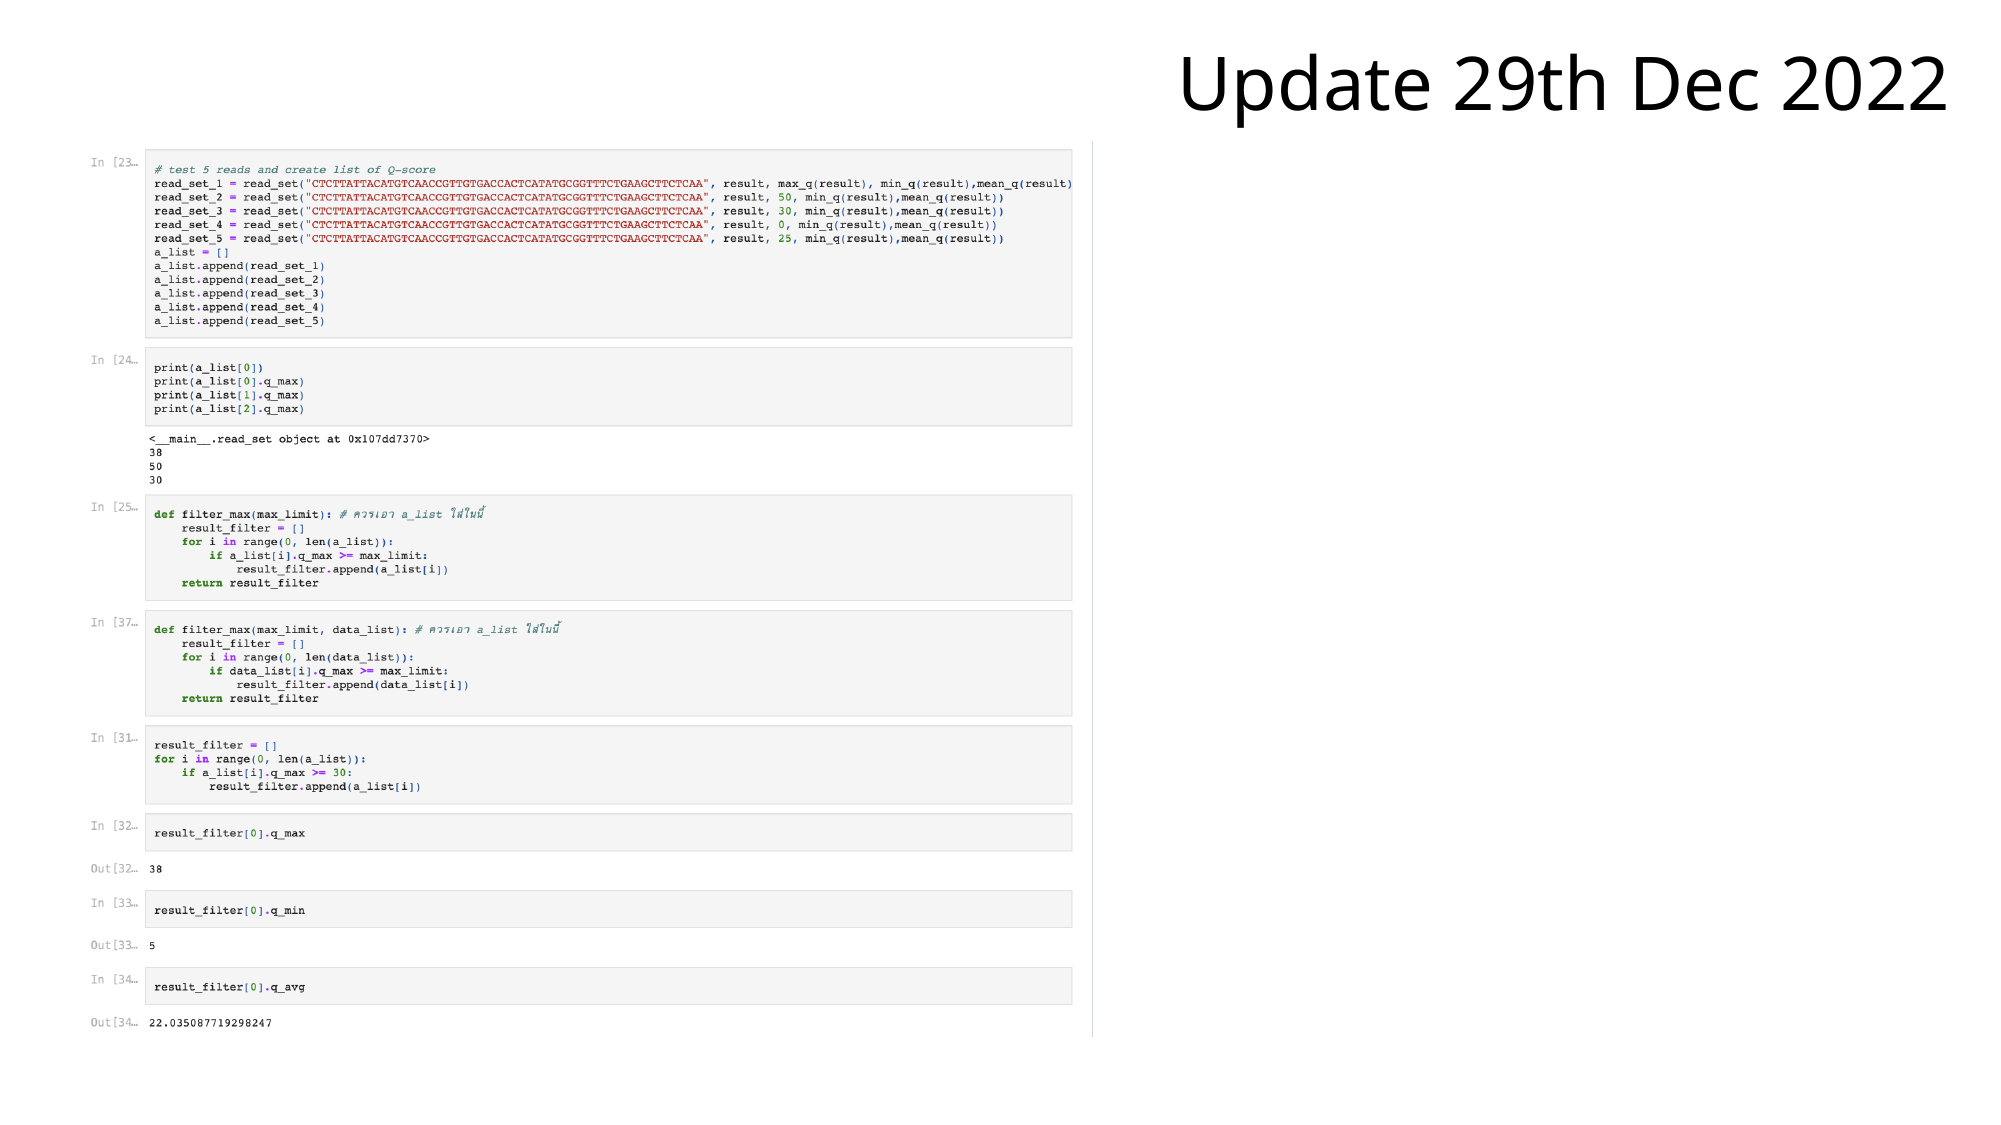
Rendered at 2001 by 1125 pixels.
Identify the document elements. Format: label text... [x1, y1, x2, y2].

title Update 29th Dec 2022 [1162, 31, 1983, 142]
picture [60, 141, 1094, 1037]
